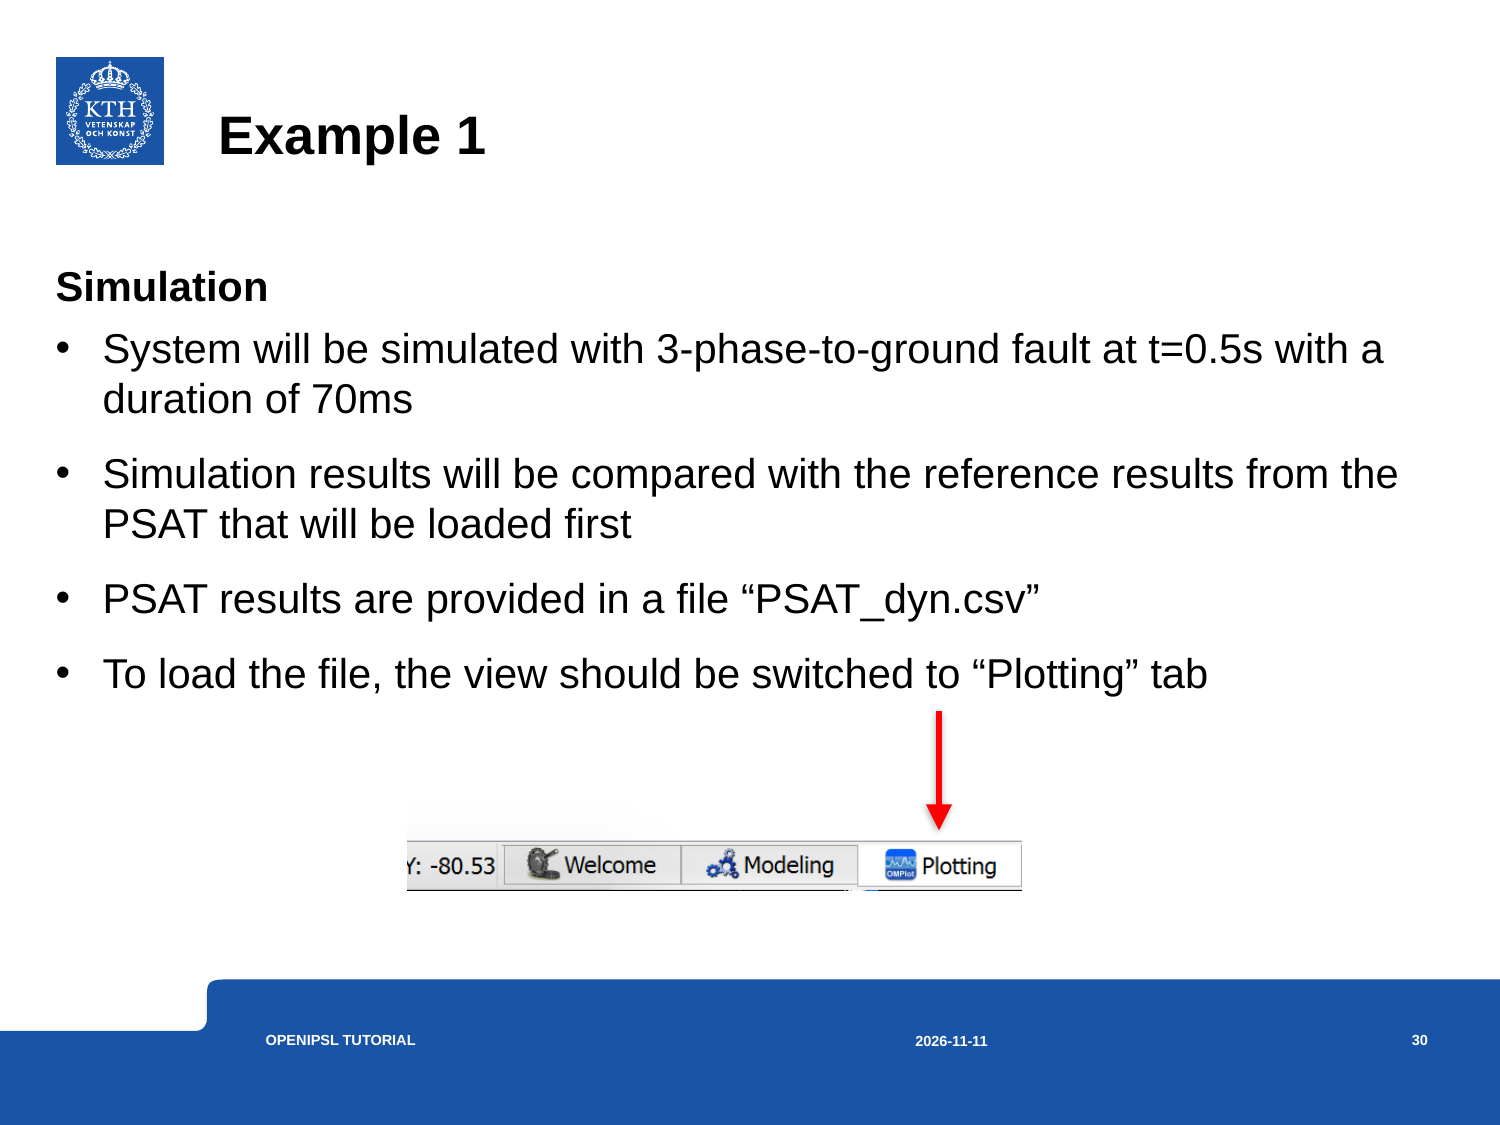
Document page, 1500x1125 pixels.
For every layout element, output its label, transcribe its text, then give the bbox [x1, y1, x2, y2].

footer OpenIPSL Tutorial [265, 1030, 741, 1091]
picture [407, 715, 1023, 892]
list Simulation System will be simulated with 3-phase-to-ground fault at t=0.5s with a duration of 70ms Simulation results will be compared with the reference results from the PSAT that will be loaded first PSAT results are provided in a file “PSAT_dyn.csv” To load the file, the view should be switched to “Plotting” tab [55, 259, 1447, 929]
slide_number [915, 1031, 1266, 1092]
title Example 1 [218, 55, 1447, 166]
slide_number 30 [1340, 1030, 1428, 1091]
